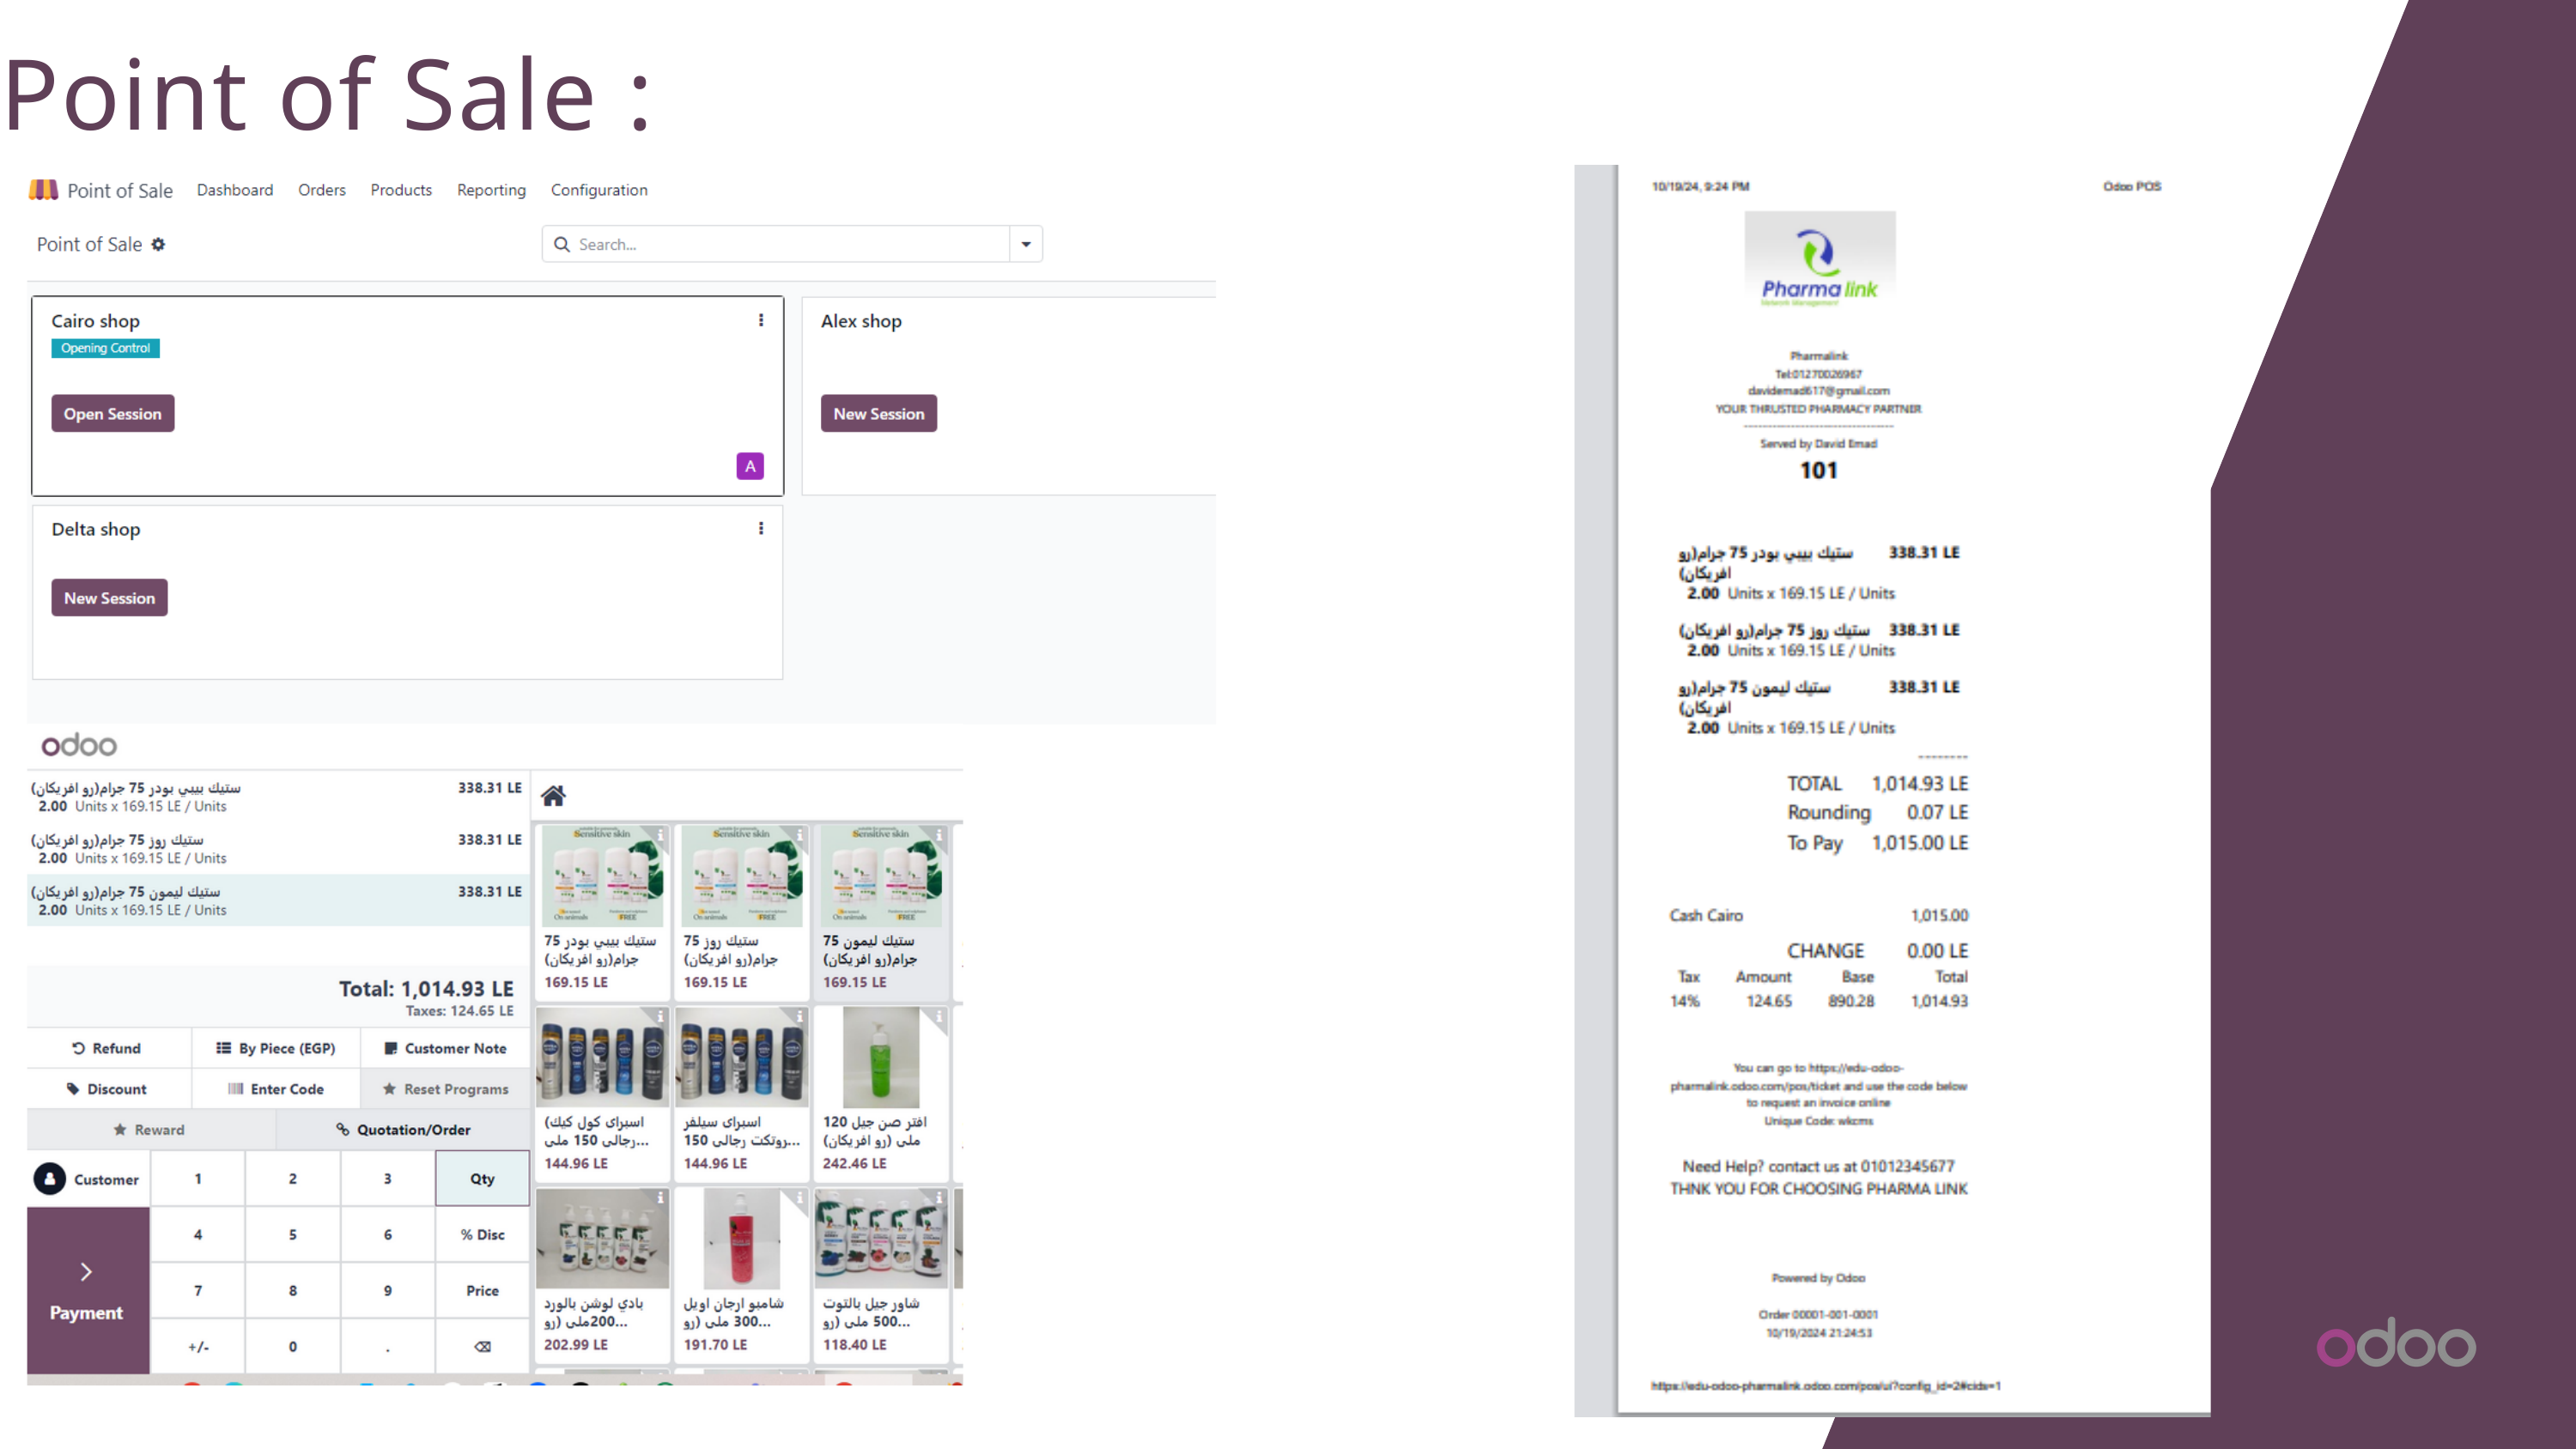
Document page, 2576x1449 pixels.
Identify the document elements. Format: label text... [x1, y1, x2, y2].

text_box [27, 724, 963, 1385]
text_box [27, 165, 1217, 724]
text_box Point of Sale : [0, 21, 1708, 149]
text_box [1574, 165, 1708, 1417]
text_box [1713, 0, 2576, 1449]
